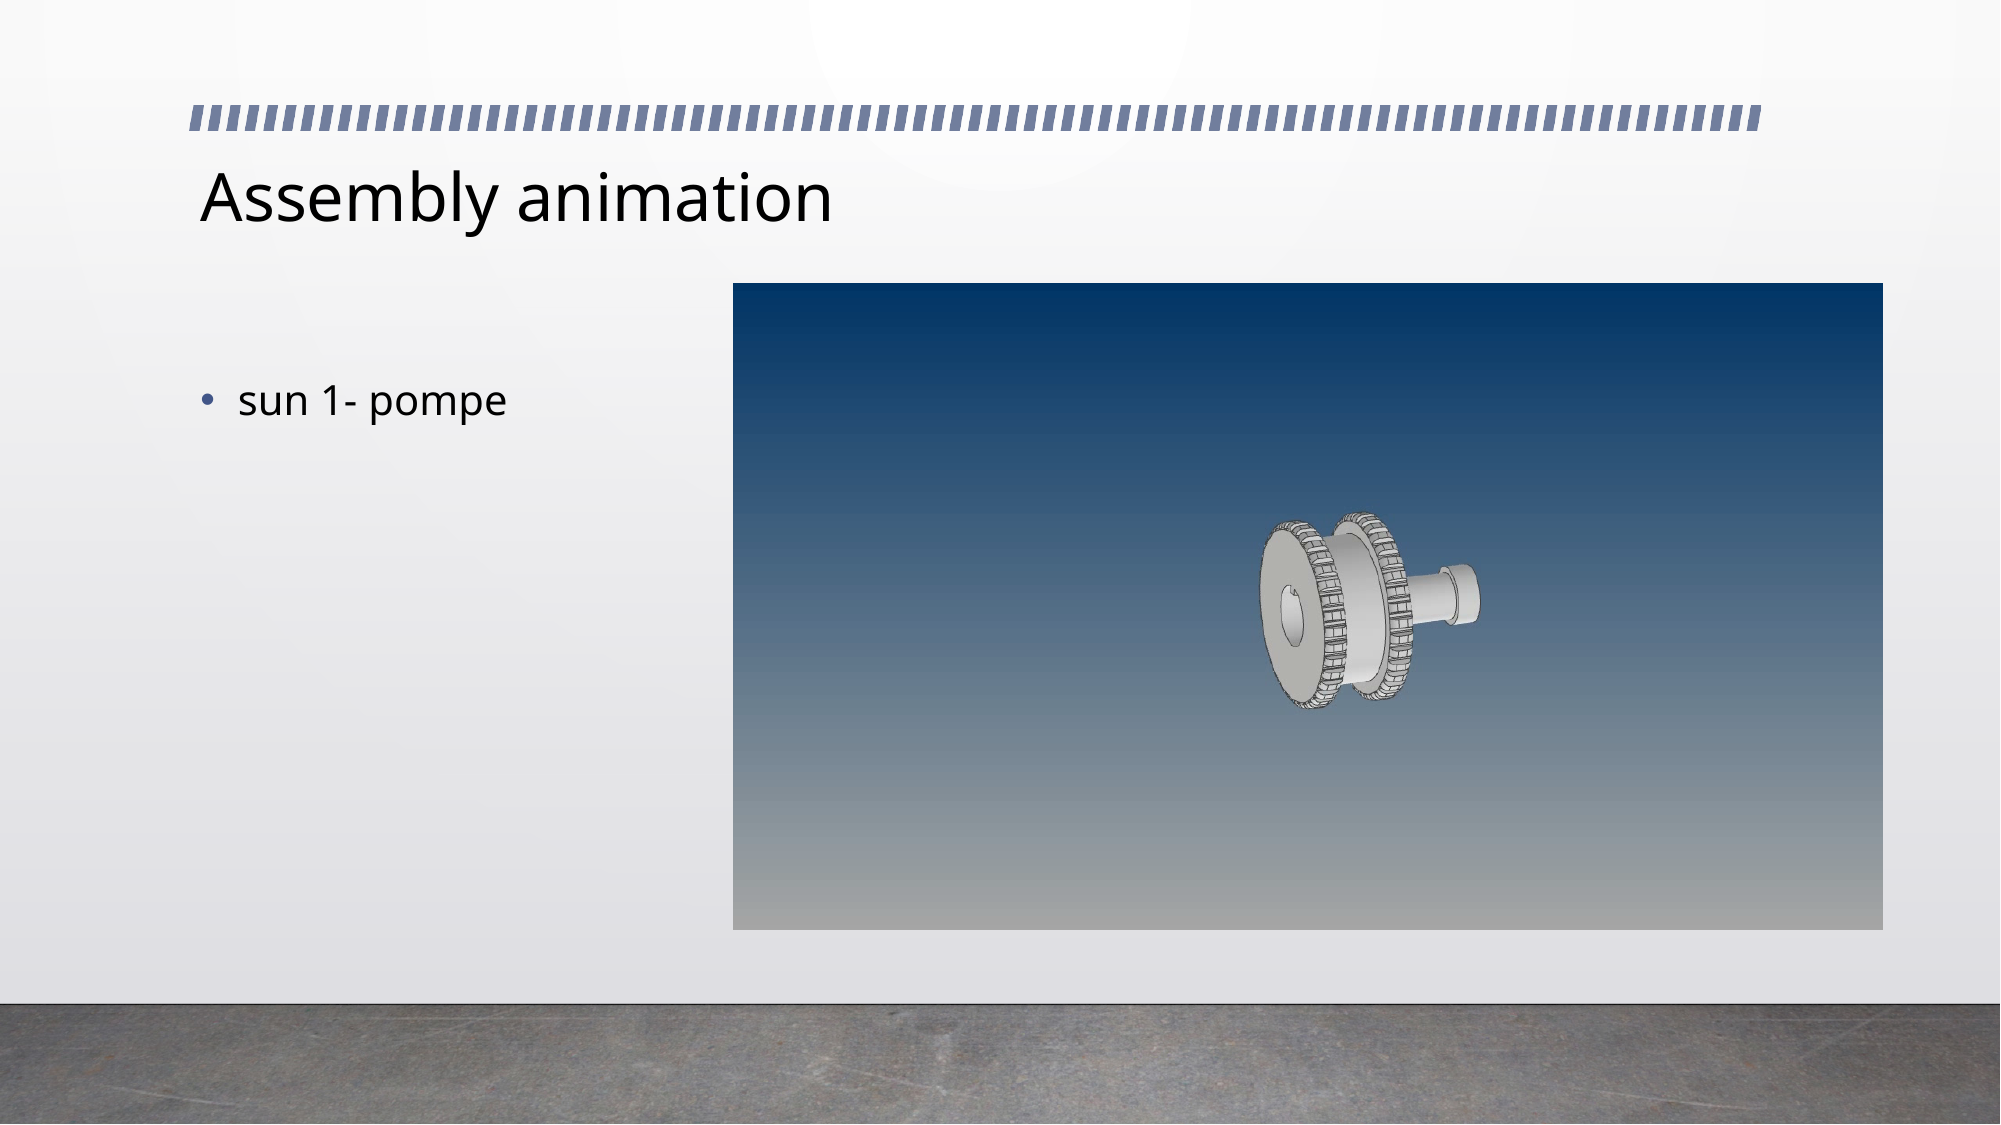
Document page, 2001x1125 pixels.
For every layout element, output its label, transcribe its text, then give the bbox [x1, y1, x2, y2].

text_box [732, 282, 1885, 931]
list sun 1- pompe [185, 356, 610, 483]
title Assembly animation [185, 156, 1761, 329]
picture [0, 1004, 2000, 1124]
